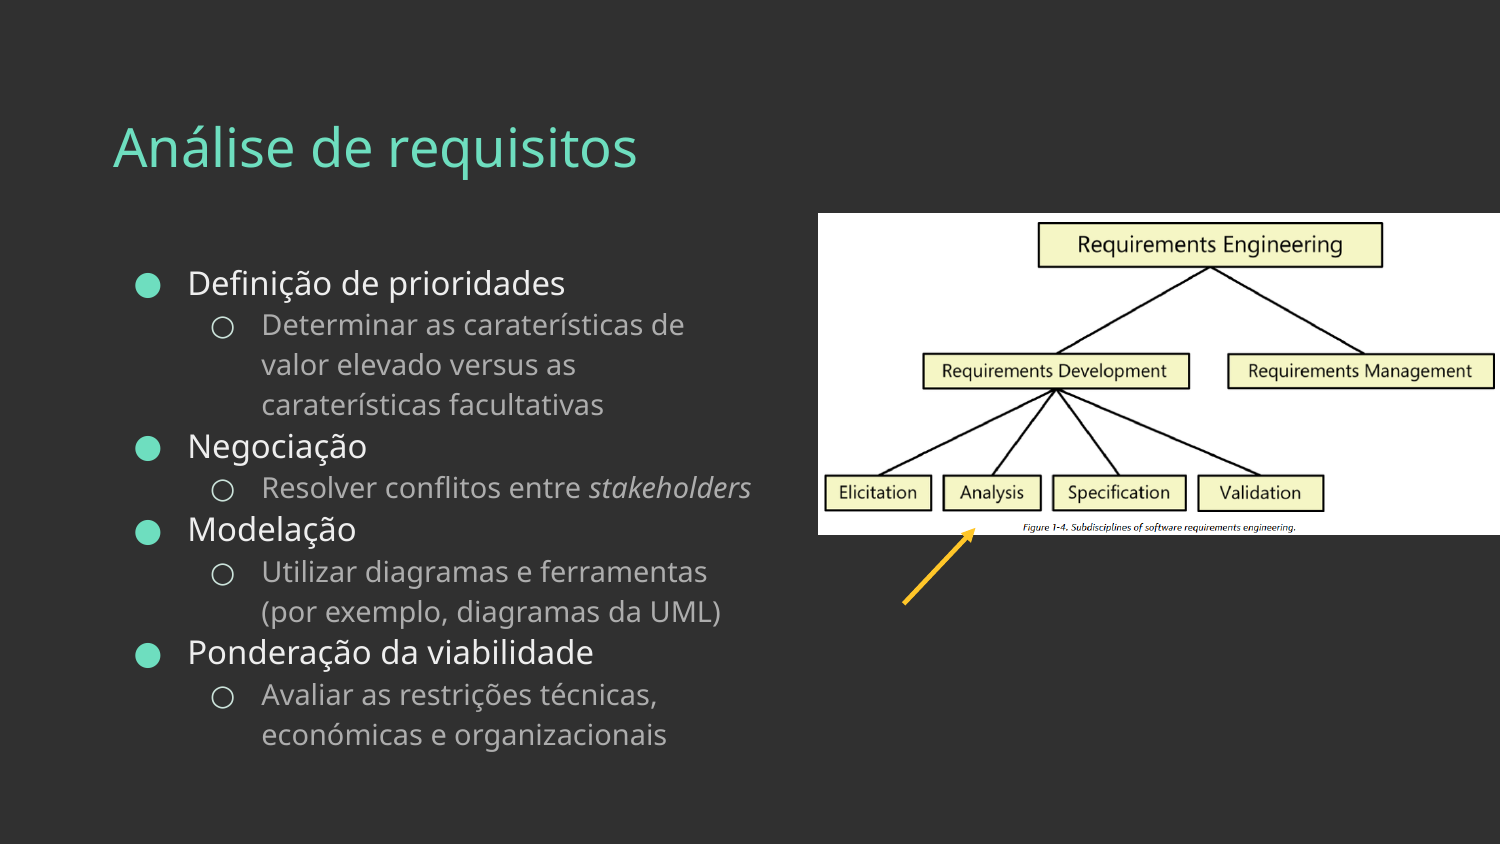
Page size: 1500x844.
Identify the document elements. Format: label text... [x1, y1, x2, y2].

list Definição de prioridades Determinar as caraterísticas de valor elevado versus as caraterísticas facultativas Negociação Resolver conflitos entre stakeholders Modelação Utilizar diagramas e ferramentas (por exemplo, diagramas da UML) Ponderação da viabilidade Avaliar as restrições técnicas, económicas e organizacionais [98, 243, 769, 785]
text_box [903, 527, 976, 605]
title Análise de requisitos [98, 69, 786, 194]
picture [818, 213, 1500, 536]
